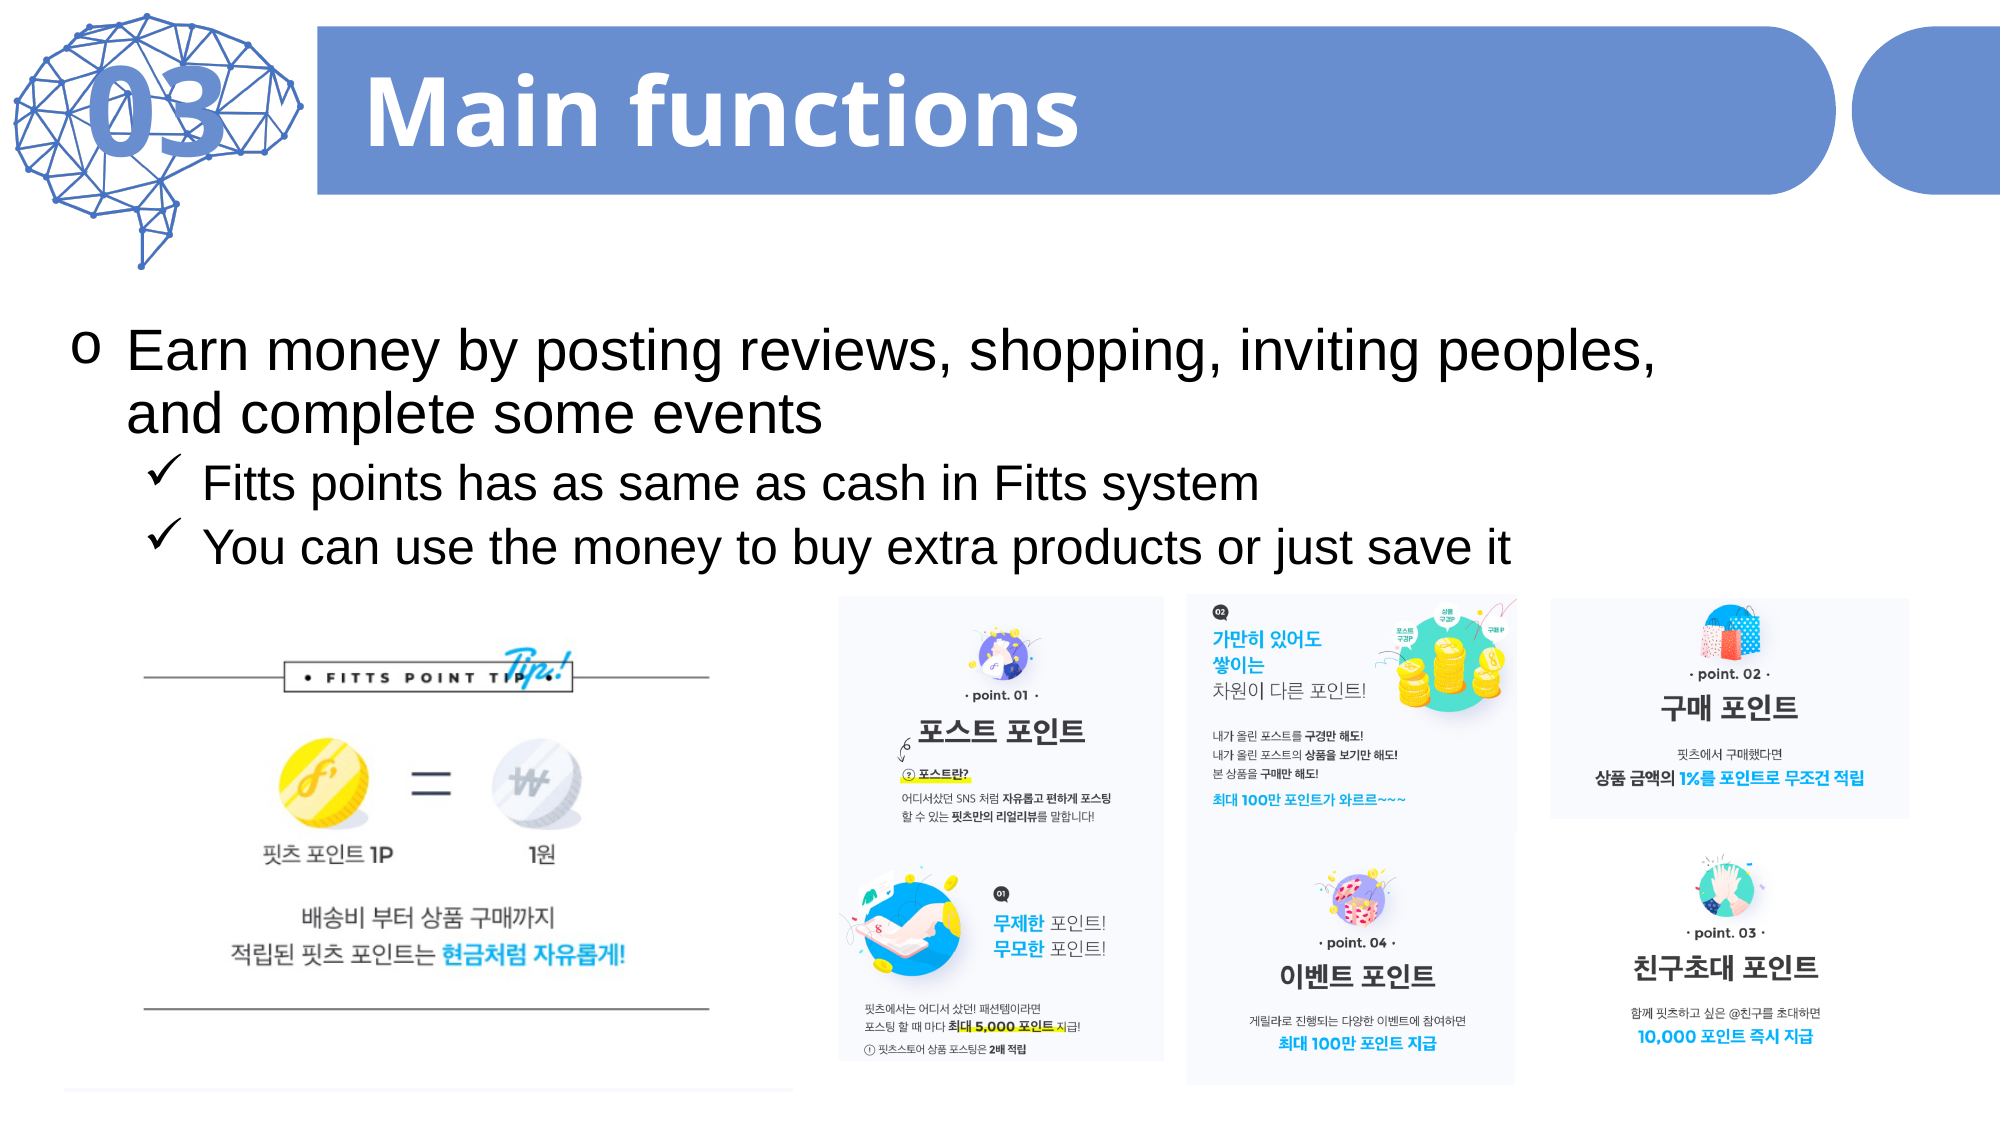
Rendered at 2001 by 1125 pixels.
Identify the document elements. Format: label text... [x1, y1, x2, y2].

text_box 03 [53, 24, 262, 189]
picture [13, 13, 304, 270]
text_box Earn money by posting reviews, shopping, inviting peoples, and complete some events Fitts points has as same as cash in Fitts system You can use the money to buy extra products or just save it [53, 312, 1698, 661]
picture [53, 628, 797, 1092]
list Main functions [347, 55, 1952, 175]
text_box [838, 594, 1910, 1085]
